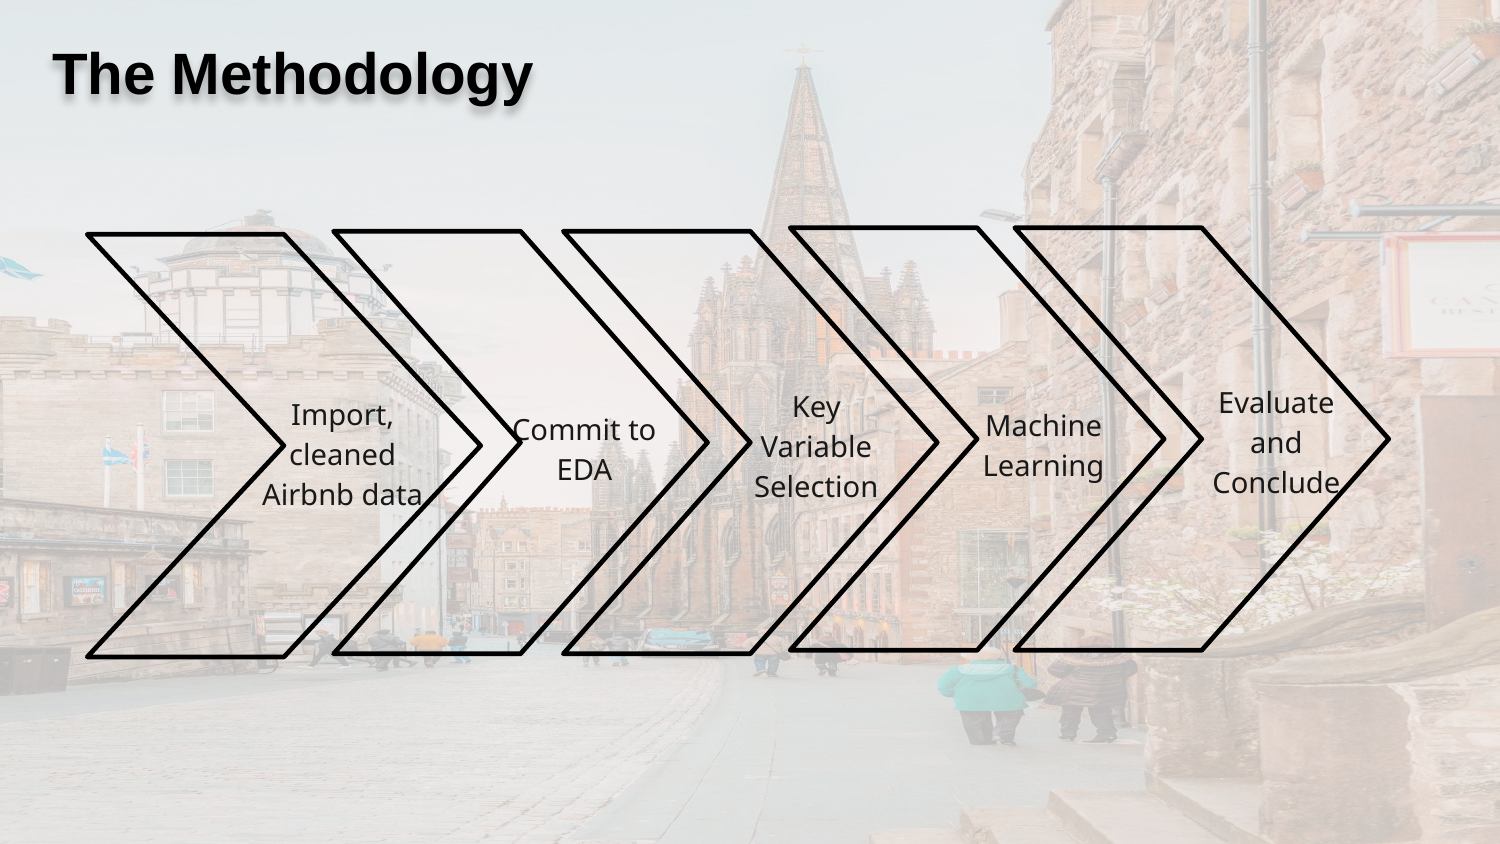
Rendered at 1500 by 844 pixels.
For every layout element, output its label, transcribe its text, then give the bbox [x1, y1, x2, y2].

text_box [86, 227, 1389, 658]
title The Methodology [37, 1, 1350, 142]
